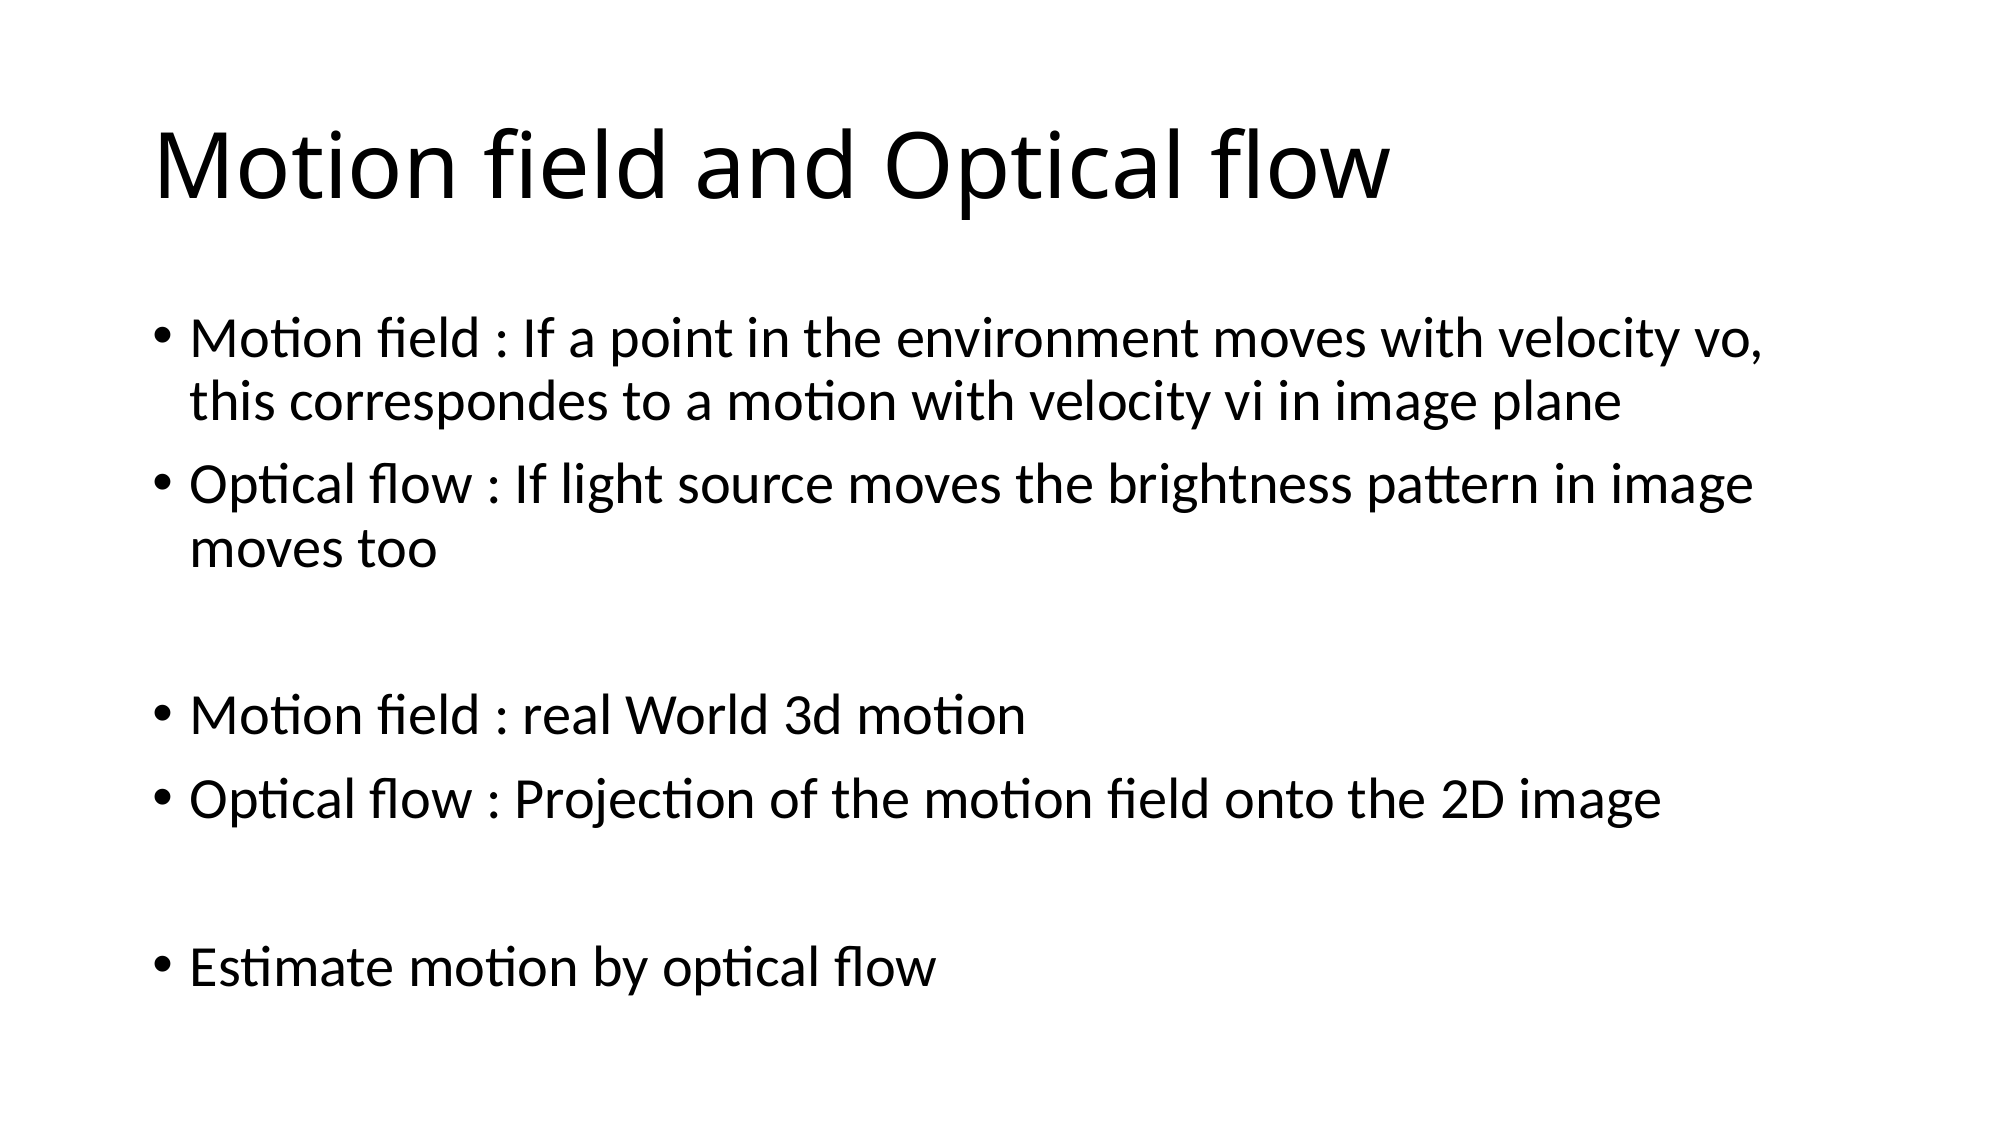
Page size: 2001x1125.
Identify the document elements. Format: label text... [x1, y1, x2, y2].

title Motion field and Optical flow [137, 59, 1863, 278]
list Motion field : If a point in the environment moves with velocity vo, this correspondes to a motion with velocity vi in image plane Optical flow : If light source moves the brightness pattern in image moves too Motion field : real World 3d motion Optical flow : Projection of the motion field onto the 2D image Estimate motion by optical flow [137, 299, 1863, 1014]
